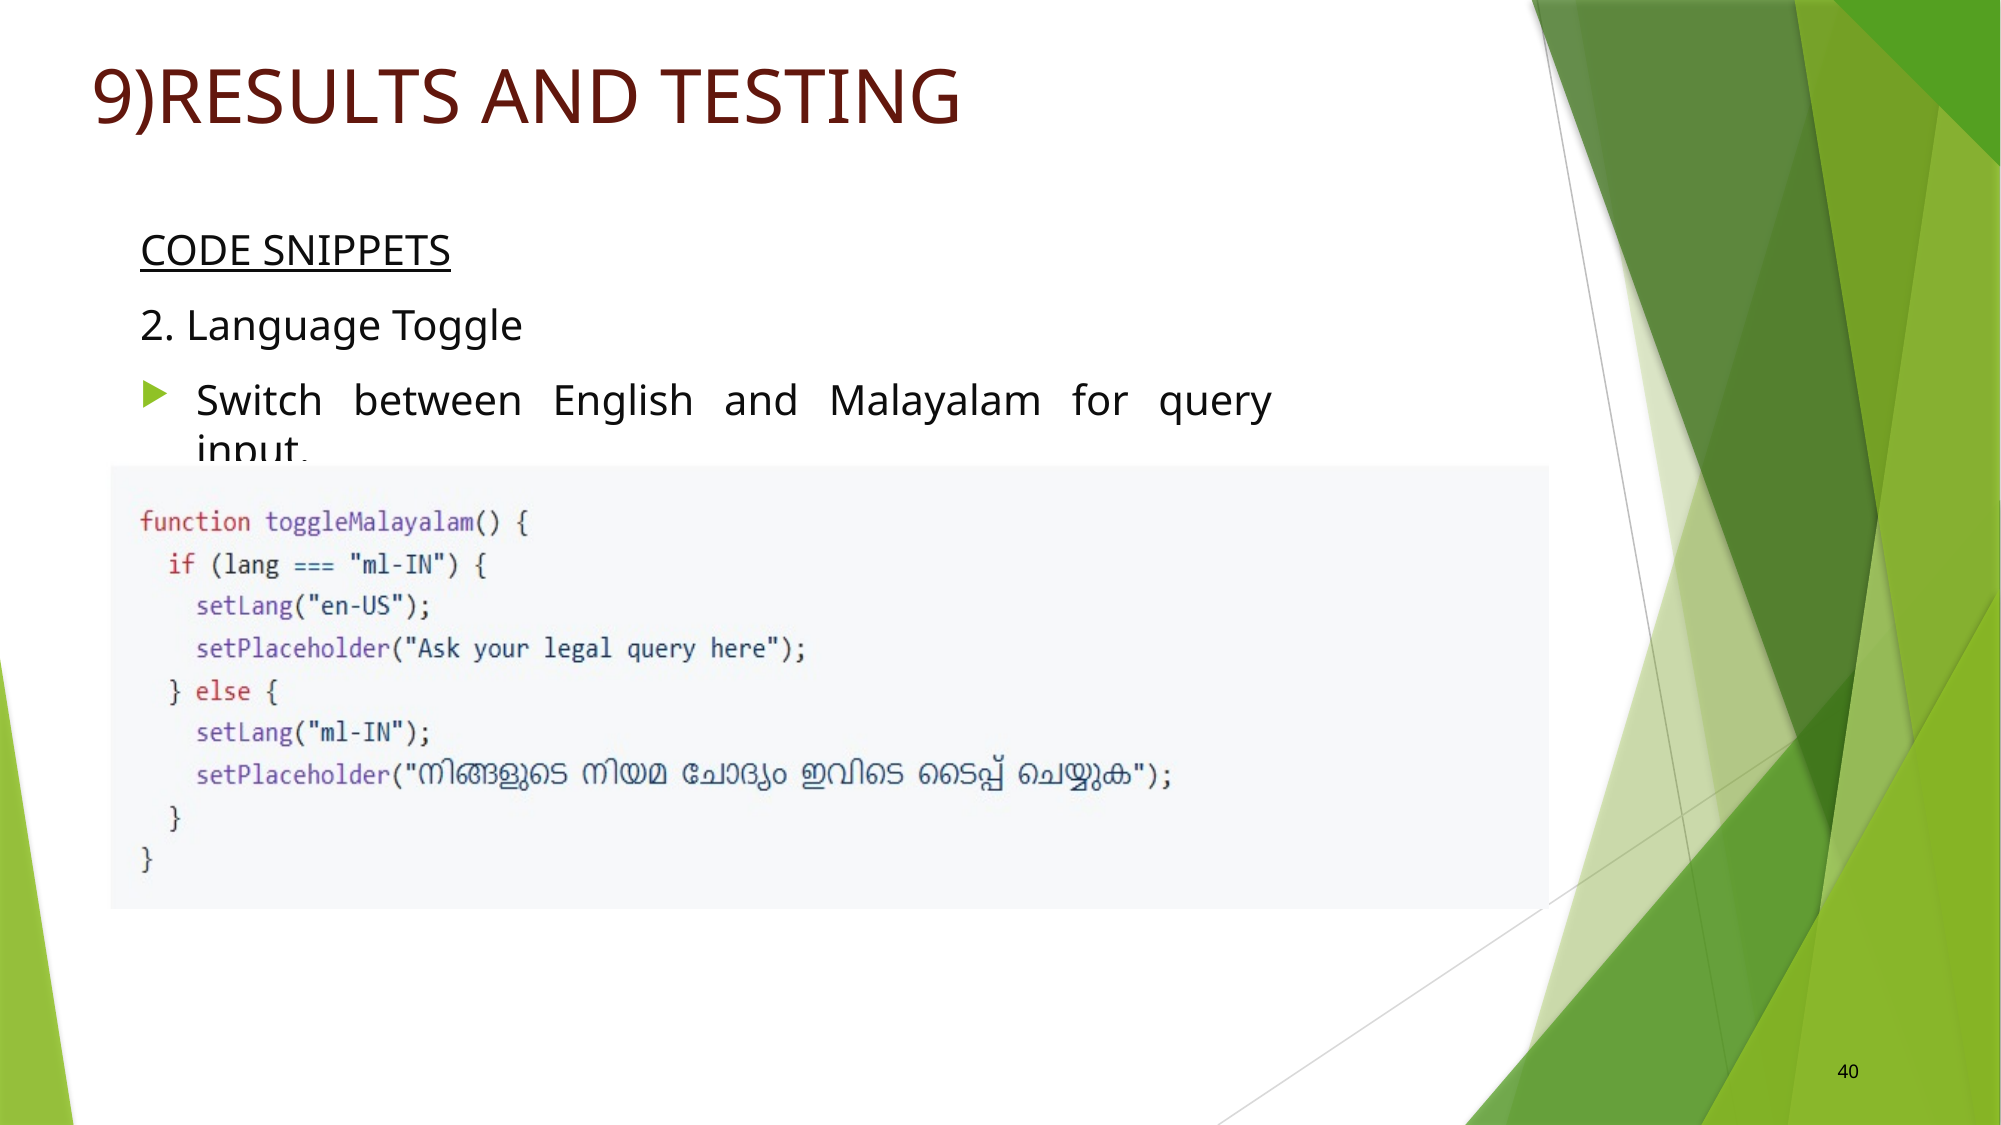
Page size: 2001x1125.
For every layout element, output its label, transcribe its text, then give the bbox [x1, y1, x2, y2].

picture [105, 461, 1550, 910]
slide_number 40 [1799, 1042, 1875, 1103]
title 9)RESULT​S AND TESTING [76, 41, 1826, 259]
list CODE SNIPPETS 2. Language Toggle Switch between English and Malayalam for query input. [125, 216, 1288, 460]
